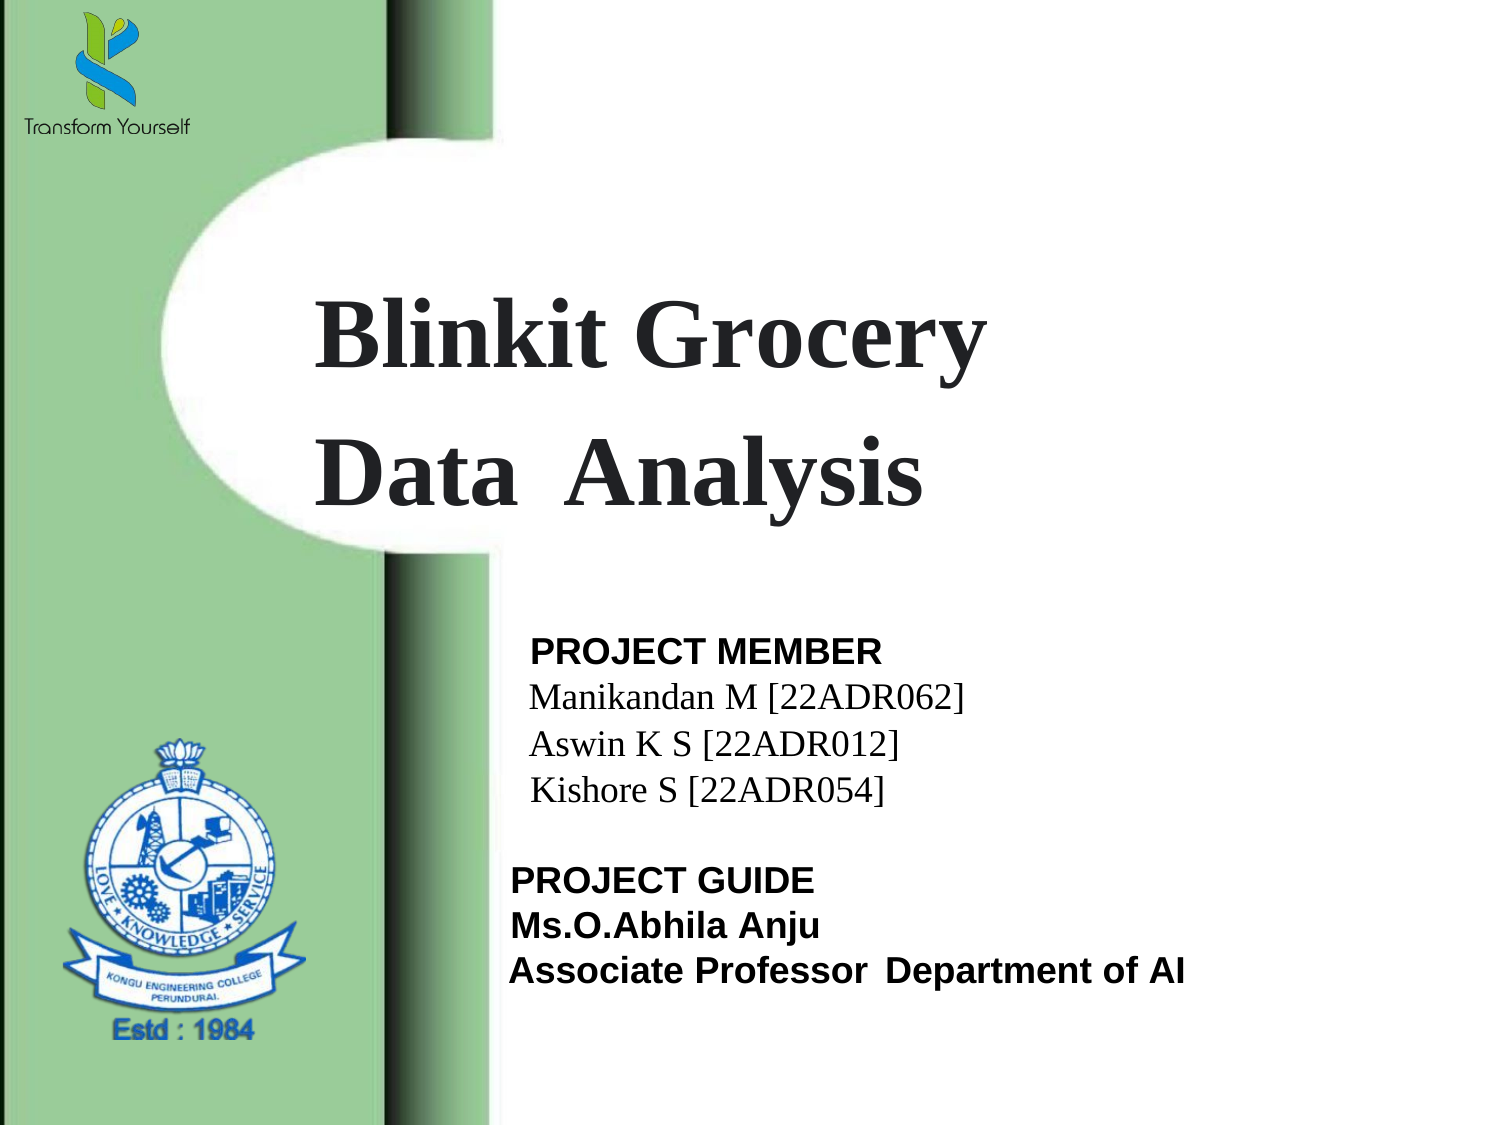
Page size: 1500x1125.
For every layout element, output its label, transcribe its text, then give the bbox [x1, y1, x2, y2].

title Blinkit Grocery Data Analysis [510, 247, 1219, 526]
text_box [0, 0, 507, 1125]
text_box PROJECT MEMBER Manikandan M [22ADR062] Aswin K S [22ADR012] Kishore S [22ADR054] PROJECT GUIDE Ms.O.Abhila Anju Associate Professor Department of AI [510, 624, 1413, 991]
